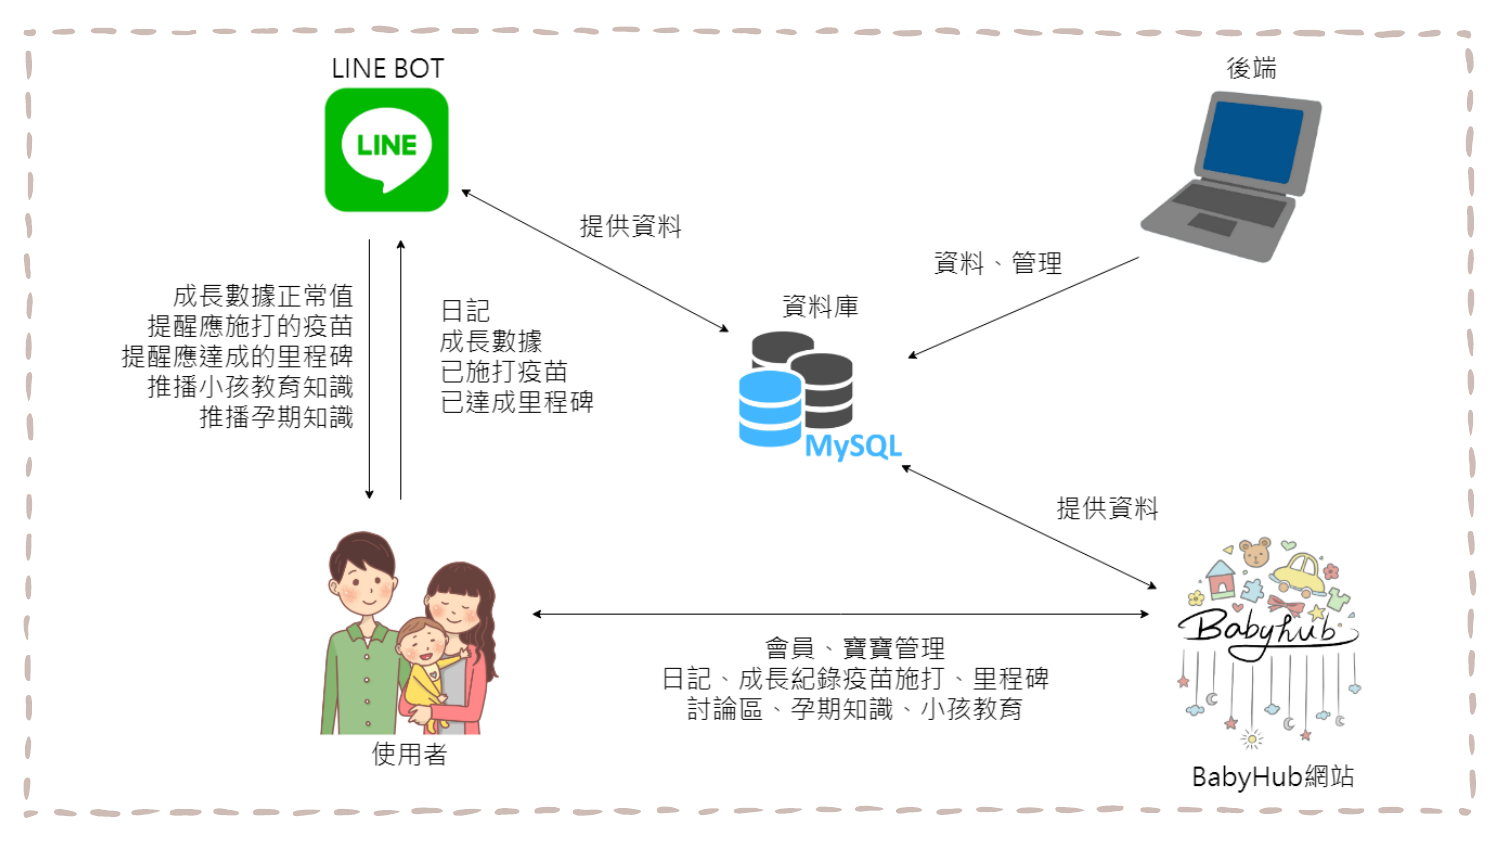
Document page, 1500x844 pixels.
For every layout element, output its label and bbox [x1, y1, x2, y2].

picture [111, 43, 1380, 797]
